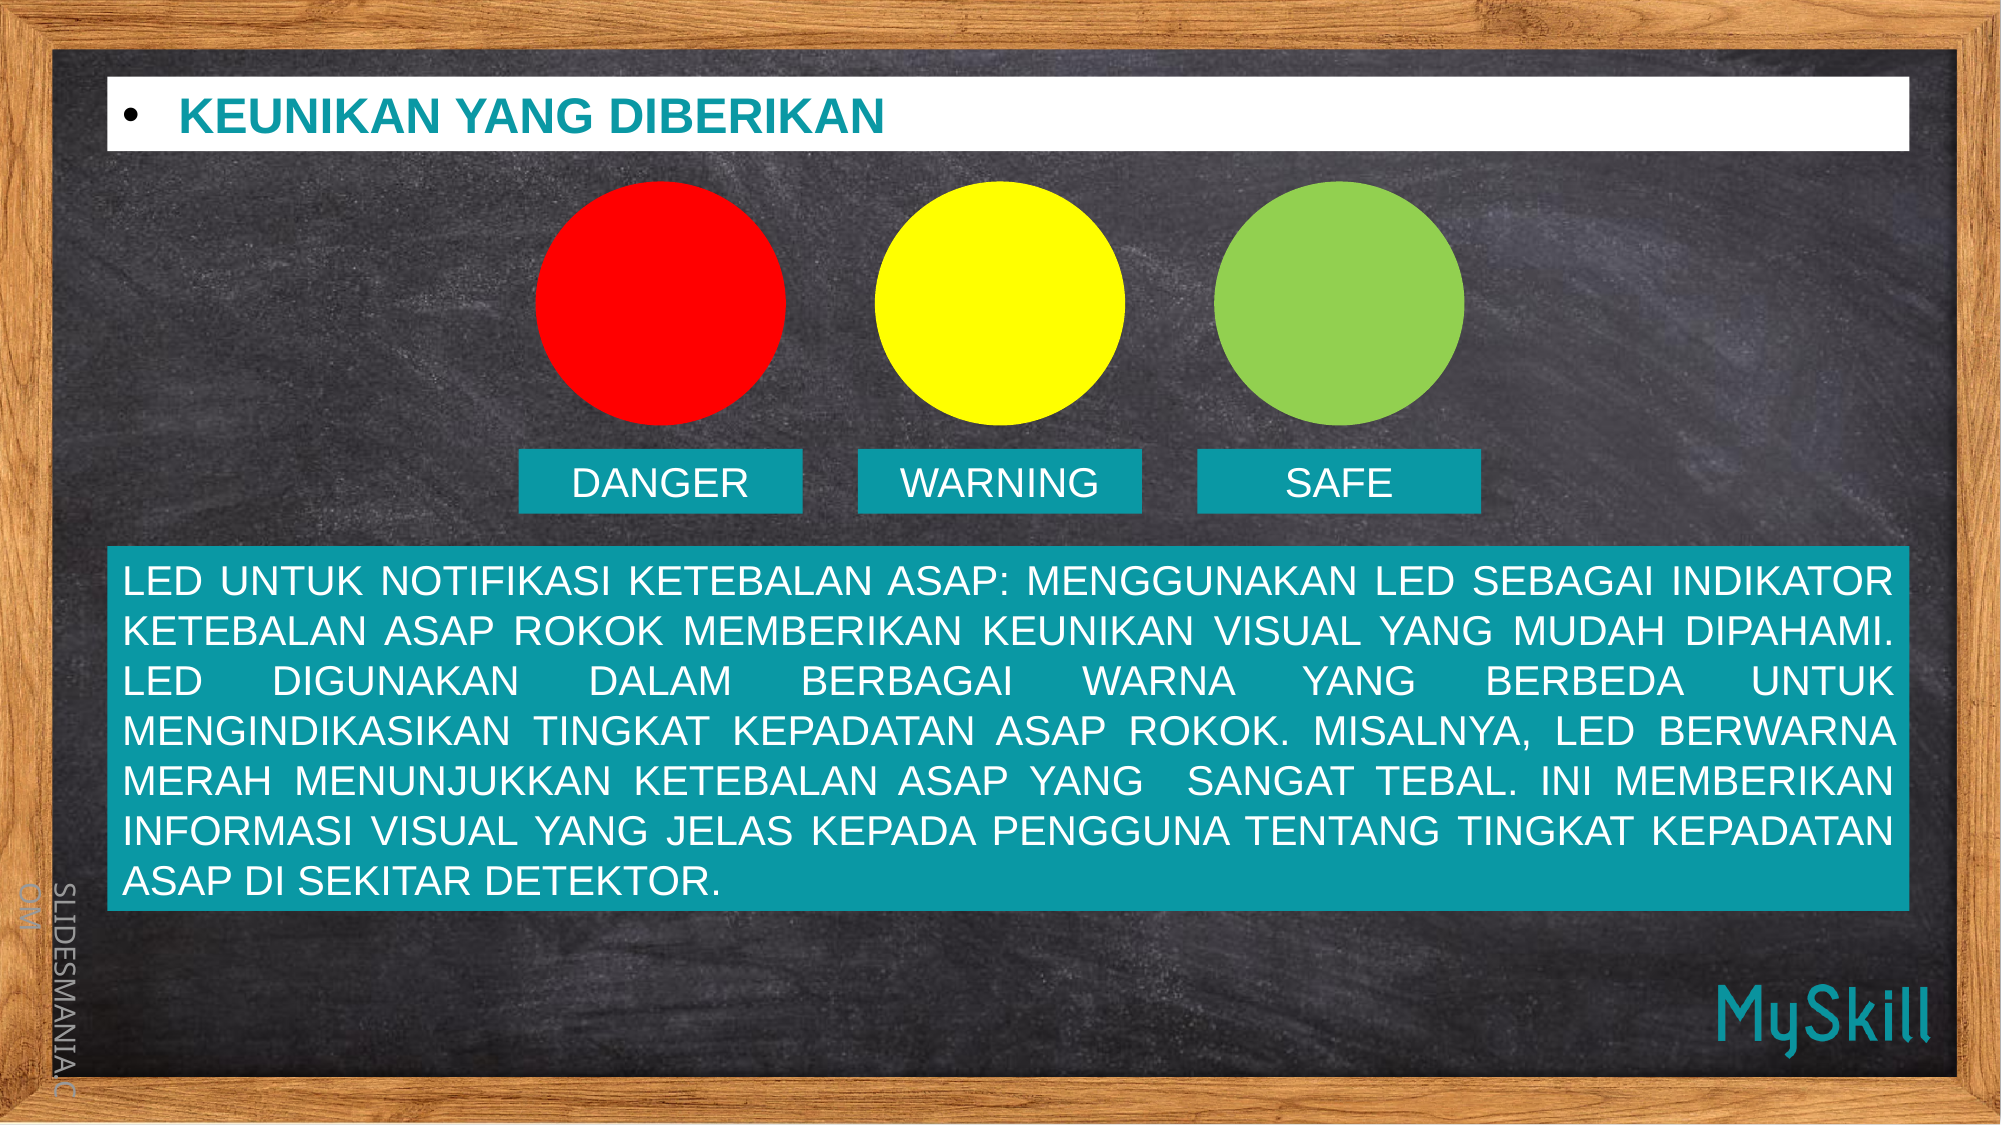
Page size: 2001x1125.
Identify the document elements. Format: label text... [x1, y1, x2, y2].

text_box KEUNIKAN YANG DIBERIKAN [107, 76, 1910, 152]
text_box LED UNTUK NOTIFIKASI KETEBALAN ASAP: MENGGUNAKAN LED SEBAGAI INDIKATOR KETEBALAN ASAP ROKOK MEMBERIKAN KEUNIKAN VISUAL YANG MUDAH DIPAHAMI. LED DIGUNAKAN DALAM BERBAGAI WARNA YANG BERBEDA UNTUK MENGINDIKASIKAN TINGKAT KEPADATAN ASAP ROKOK. MISALNYA, LED BERWARNA MERAH MENUNJUKKAN KETEBALAN ASAP YANG SANGAT TEBAL. INI MEMBERIKAN INFORMASI VISUAL YANG JELAS KEPADA PENGGUNA TENTANG TINGKAT KEPADATAN ASAP DI SEKITAR DETEKTOR. [107, 546, 1910, 911]
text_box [518, 183, 1482, 515]
picture [0, 0, 2001, 1125]
